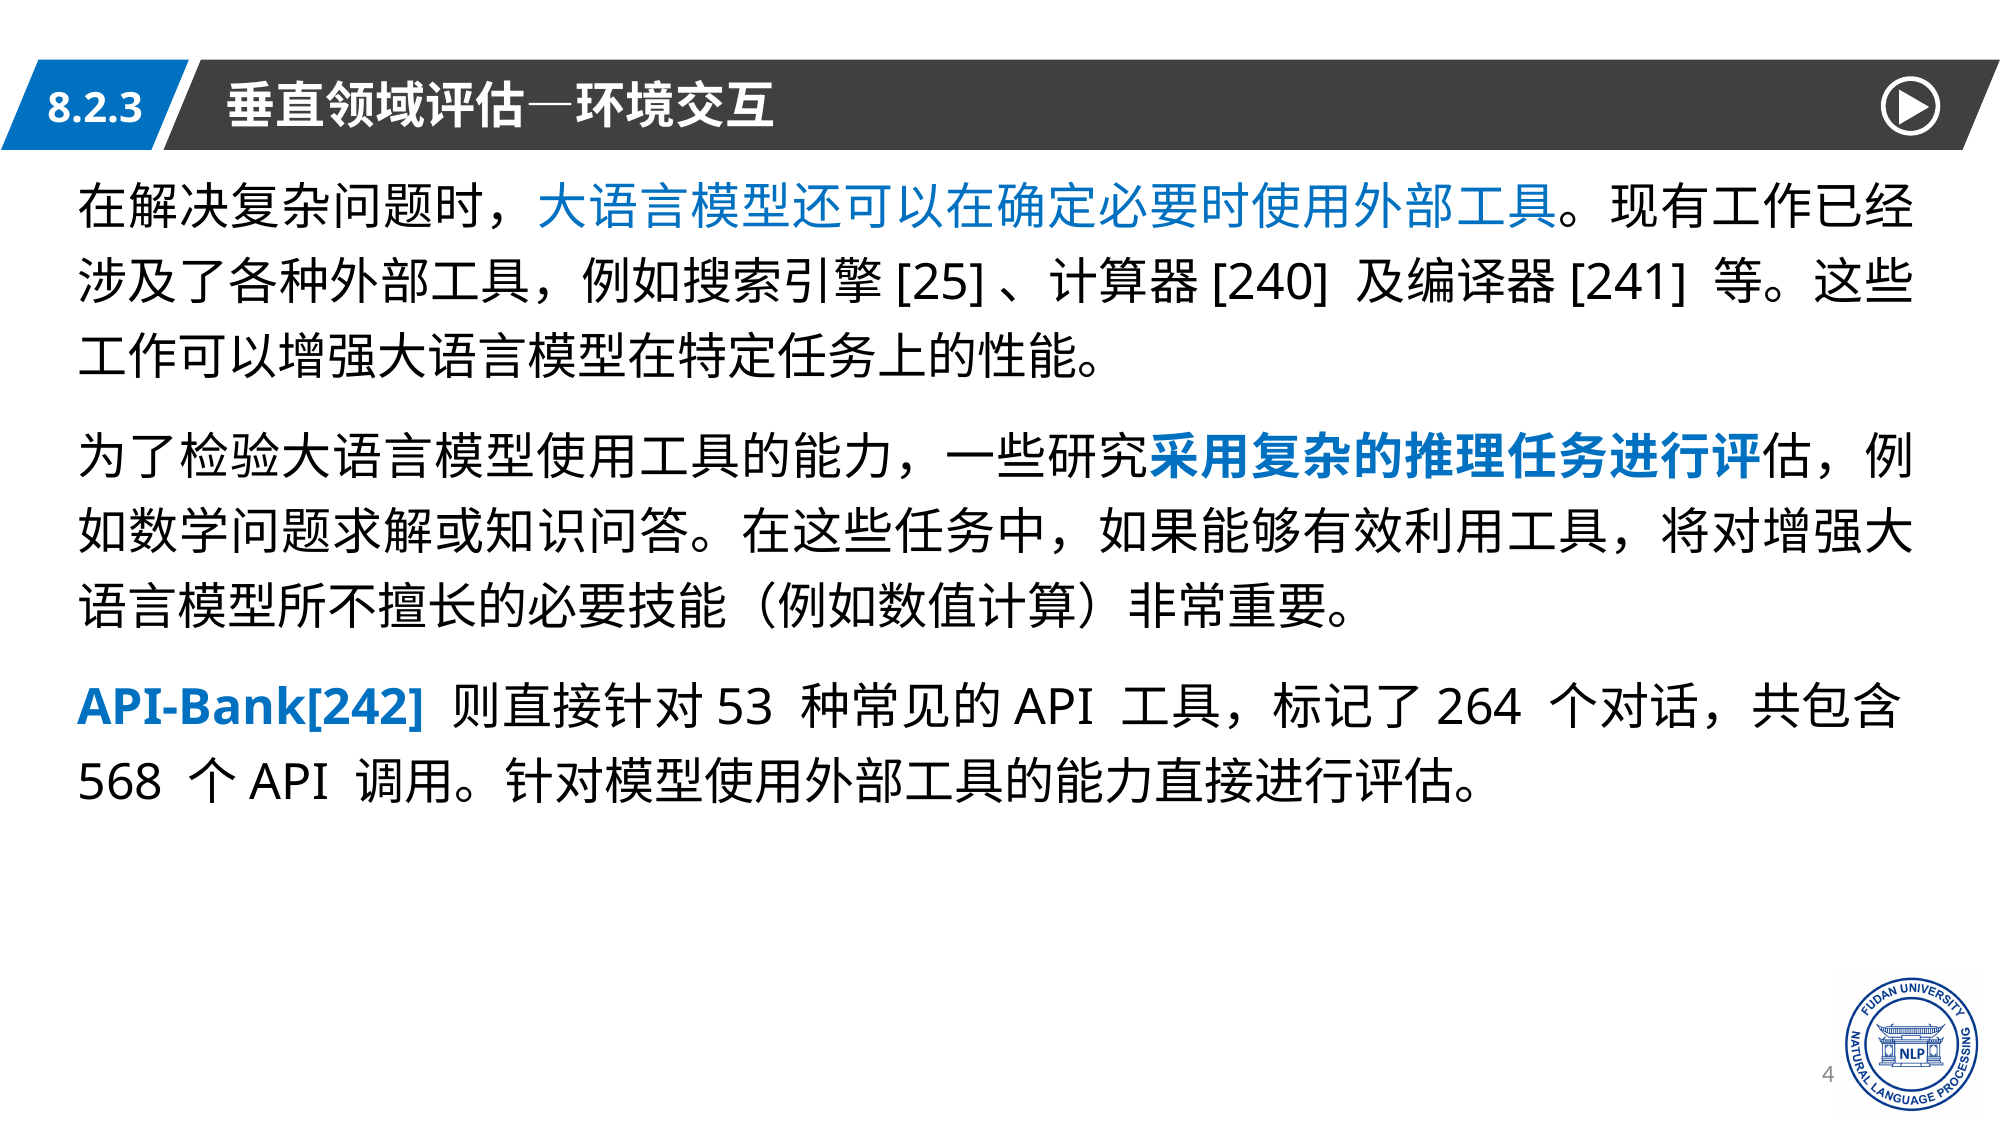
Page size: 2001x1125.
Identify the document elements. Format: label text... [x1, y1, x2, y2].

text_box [1883, 78, 1939, 134]
picture [1834, 972, 1985, 1117]
text_box [1, 89, 157, 150]
text_box 8.2.3 [26, 73, 164, 138]
text_box 在解决复杂问题时，大语言模型还可以在确定必要时使用外部工具。现有工作已经涉及了各种外部工具，例如搜索引擎[25]、计算器[240] 及编译器[241] 等。这些工作可以增强大语言模型在特定任务上的性能。 为了检验大语言模型使用工具的能力，一些研究采用复杂的推理任务进行评估，例如数学问题求解或知识问答。在这些任务中，如果能够有效利用工具，将对增强大语言模型所不擅长的必要技能（例如数值计算）非常重要。 API-Bank[242] 则直接针对53 种常见的API 工具，标记了264 个对话，共包含568 个API 调用。针对模型使用外部工具的能力直接进行评估。 [62, 152, 1930, 817]
text_box 垂直领域评估—环境交互 [210, 66, 790, 142]
text_box [32, 59, 189, 120]
slide_number 45 [1412, 1042, 1863, 1103]
text_box [163, 59, 2000, 150]
